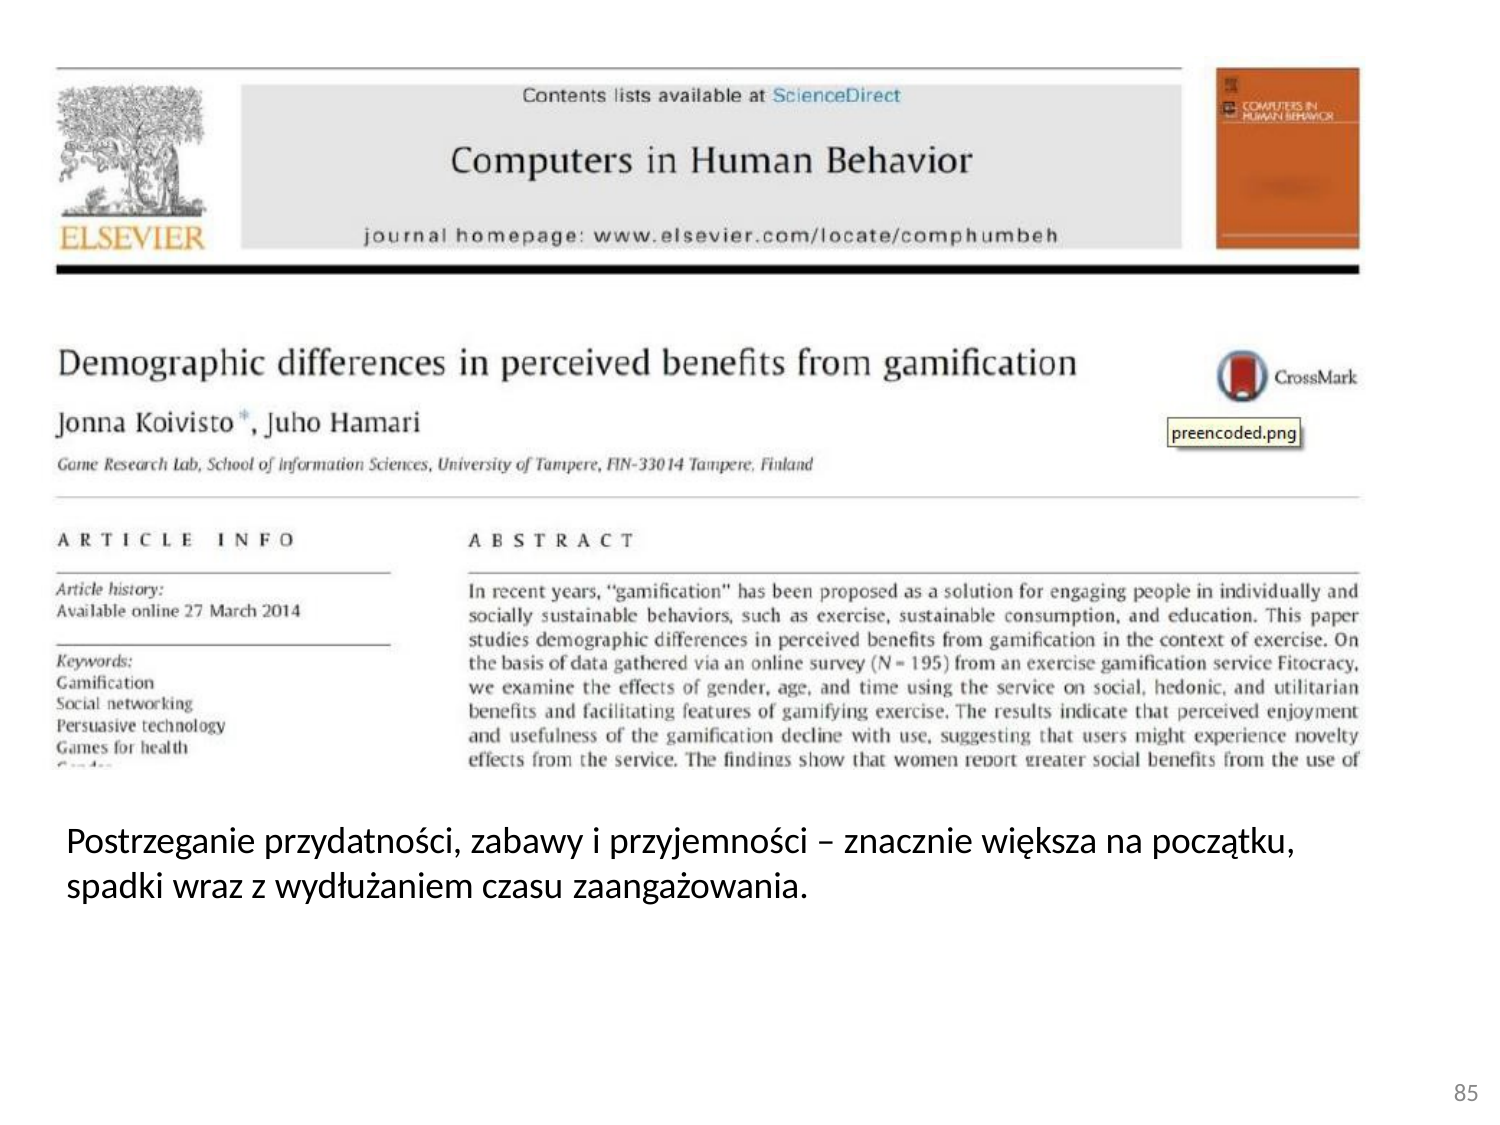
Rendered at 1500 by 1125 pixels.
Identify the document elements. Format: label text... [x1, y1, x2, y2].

slide_number 85 [1447, 1081, 1486, 1125]
text_box Postrzeganie przydatności, zabawy i przyjemności – znacznie większa na początku, spadki wraz z wydłużaniem czasu zaangażowania. [64, 813, 1313, 906]
text_box [41, 56, 1366, 770]
